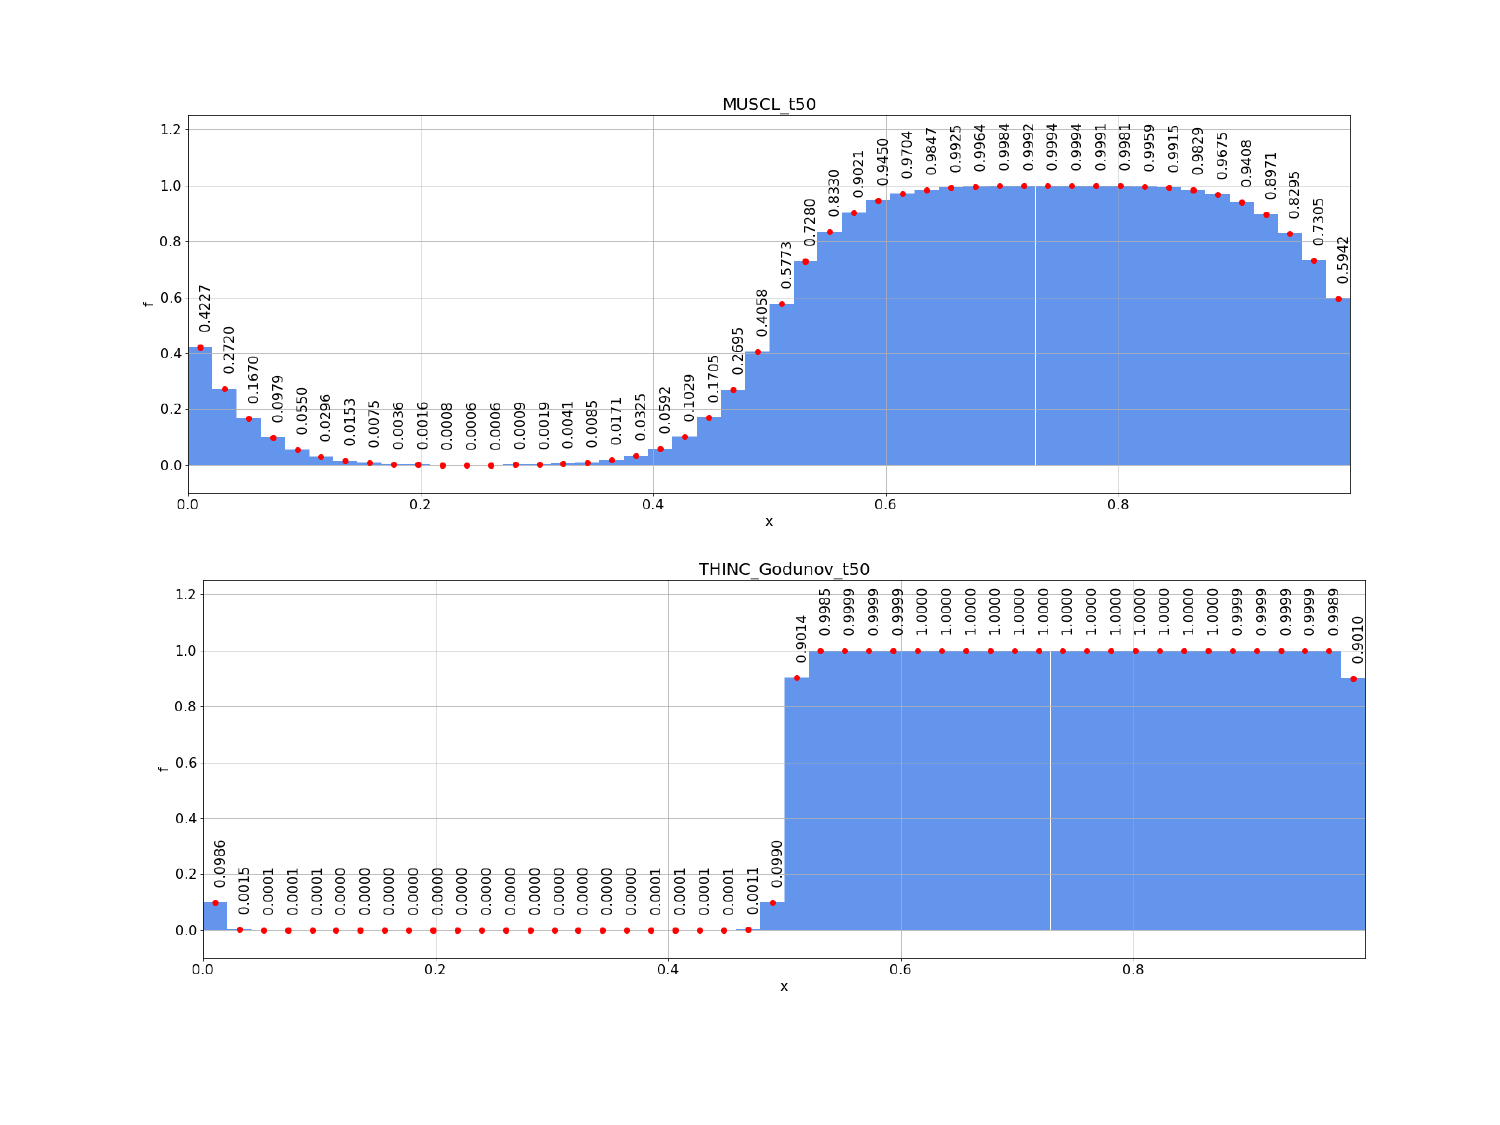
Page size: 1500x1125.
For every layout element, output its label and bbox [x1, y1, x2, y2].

picture [0, 54, 1500, 1021]
